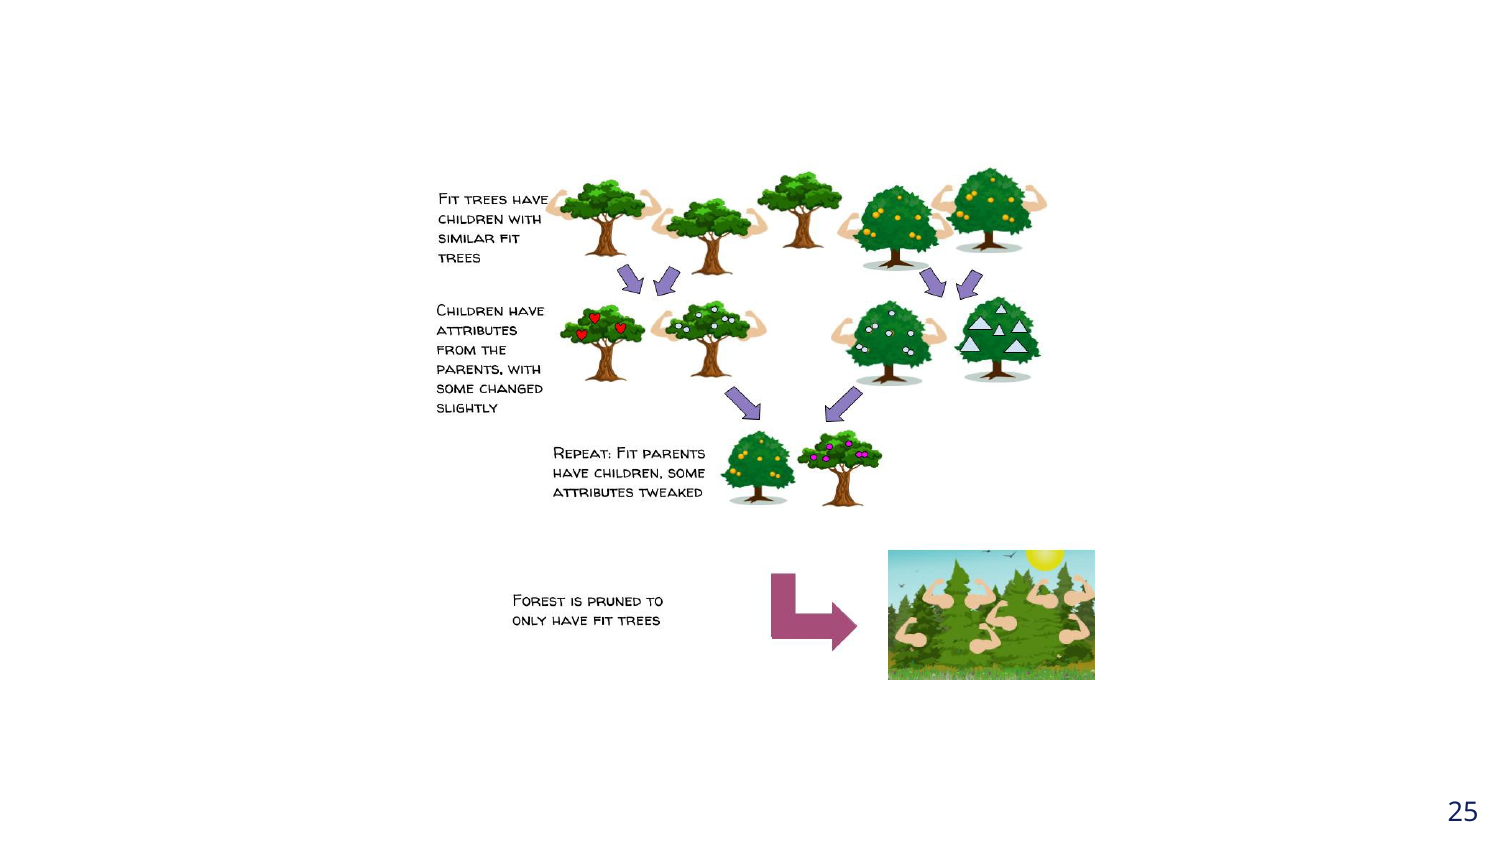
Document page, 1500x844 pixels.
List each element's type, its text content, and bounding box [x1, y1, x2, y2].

picture [405, 163, 1095, 681]
slide_number ‹#› [1403, 779, 1494, 844]
